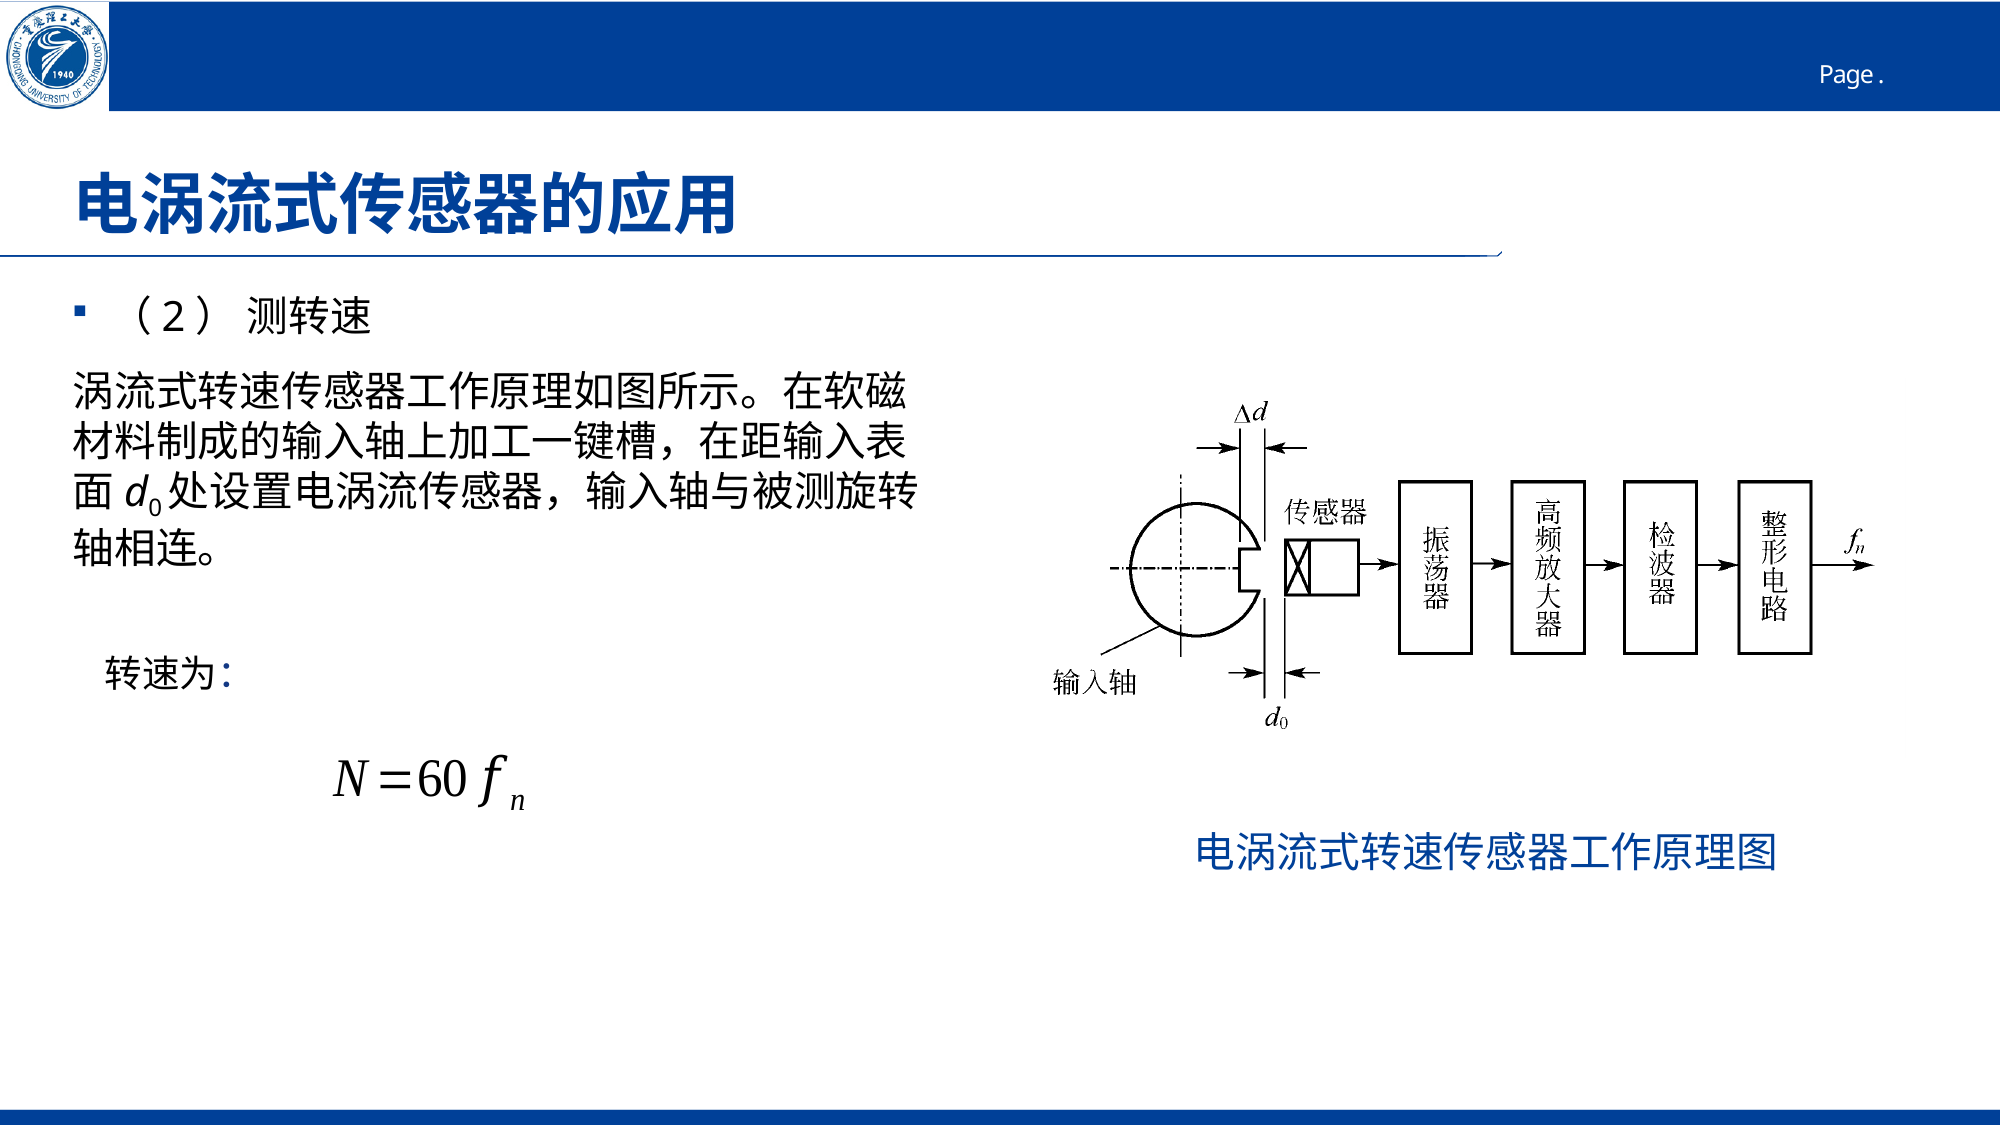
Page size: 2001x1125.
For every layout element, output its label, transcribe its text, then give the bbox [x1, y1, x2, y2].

picture [0, 2, 109, 112]
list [1023, 378, 1906, 758]
title 电涡流式传感器的应用 [57, 160, 1932, 255]
text_box 转速为： [89, 643, 291, 703]
text_box 电涡流式转速传感器工作原理图 [1178, 813, 1793, 889]
list （2） 测转速 涡流式转速传感器工作原理如图所示。在软磁材料制成的输入轴上加工一键槽，在距输入表面d0处设置电涡流传感器，输入轴与被测旋转轴相连。 [57, 281, 940, 598]
